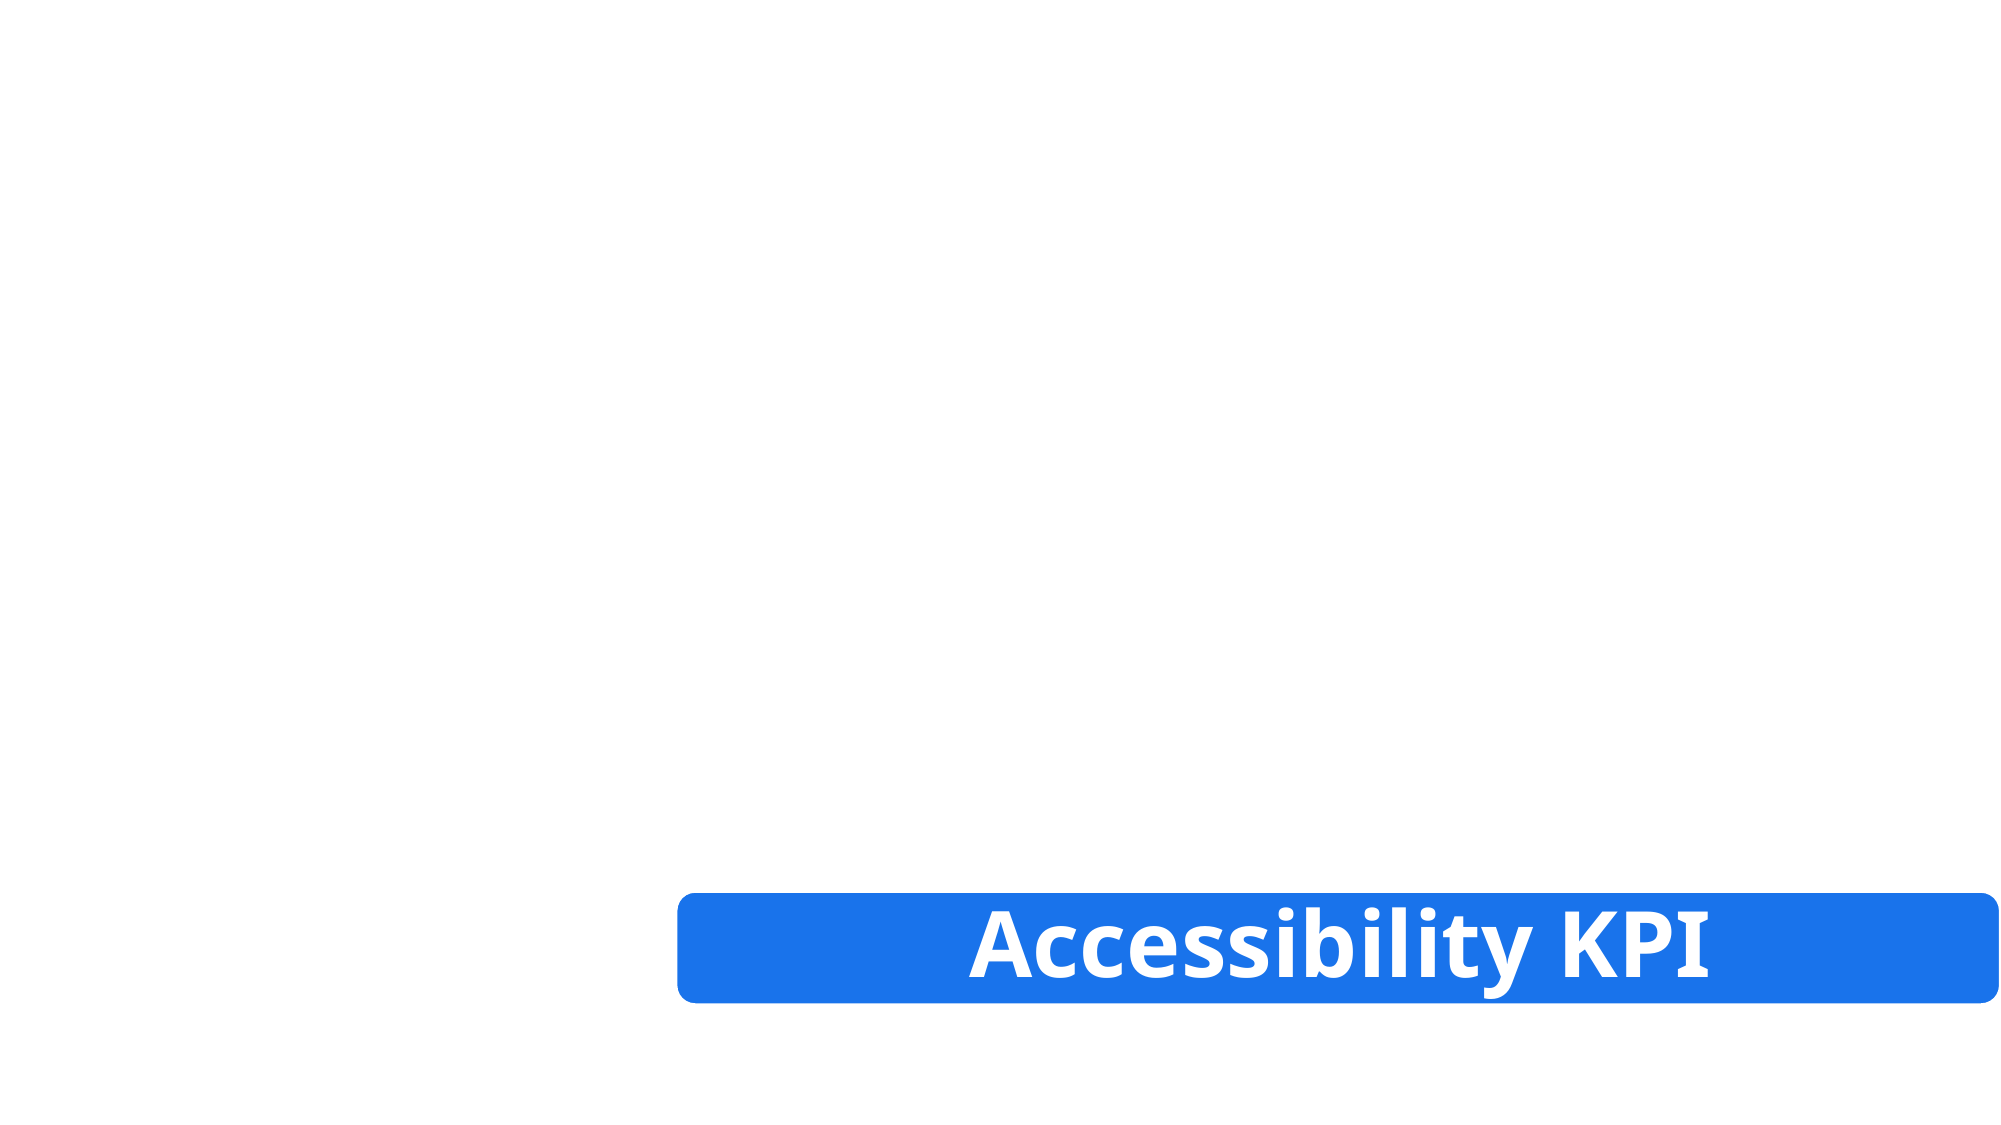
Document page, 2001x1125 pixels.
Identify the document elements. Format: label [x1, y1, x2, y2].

text_box [676, 891, 2000, 1005]
